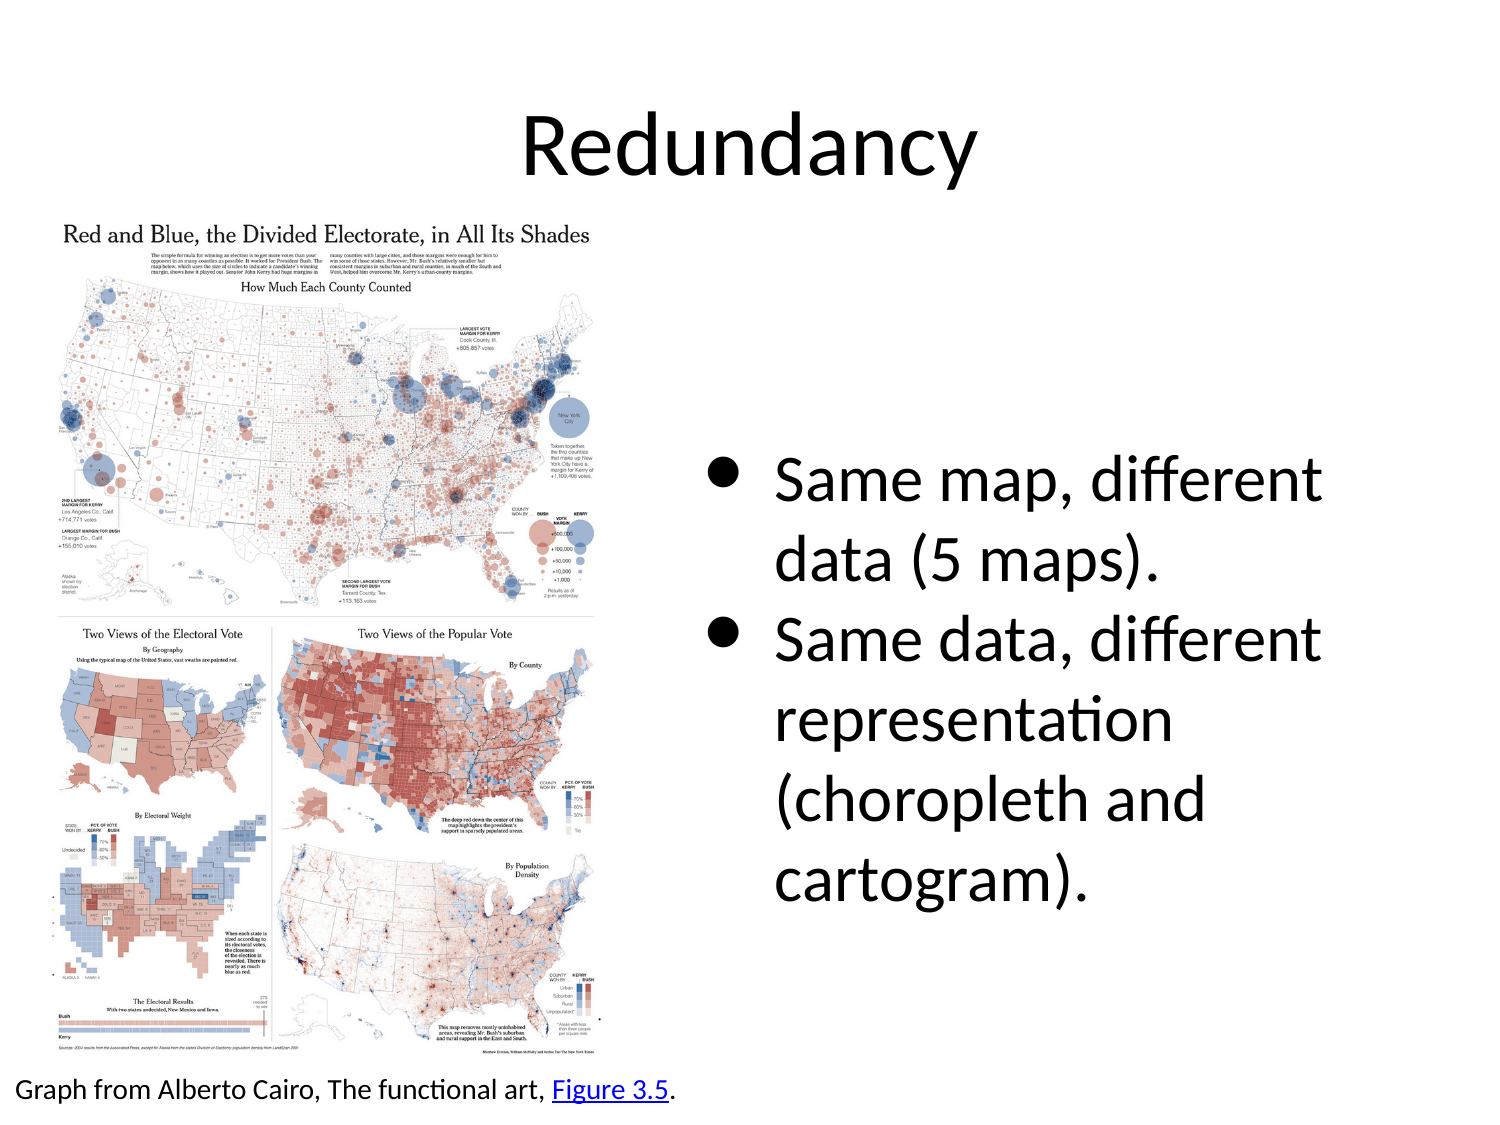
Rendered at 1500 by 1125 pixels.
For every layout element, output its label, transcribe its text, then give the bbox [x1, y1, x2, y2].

title Redundancy [75, 45, 1425, 233]
picture [39, 223, 621, 1066]
text_box Graph from Alberto Cairo, The functional art, Figure 3.5. [0, 1055, 710, 1125]
text_box Same map, different data (5 maps). Same data, different representation (choropleth and cartogram). [684, 419, 1425, 779]
